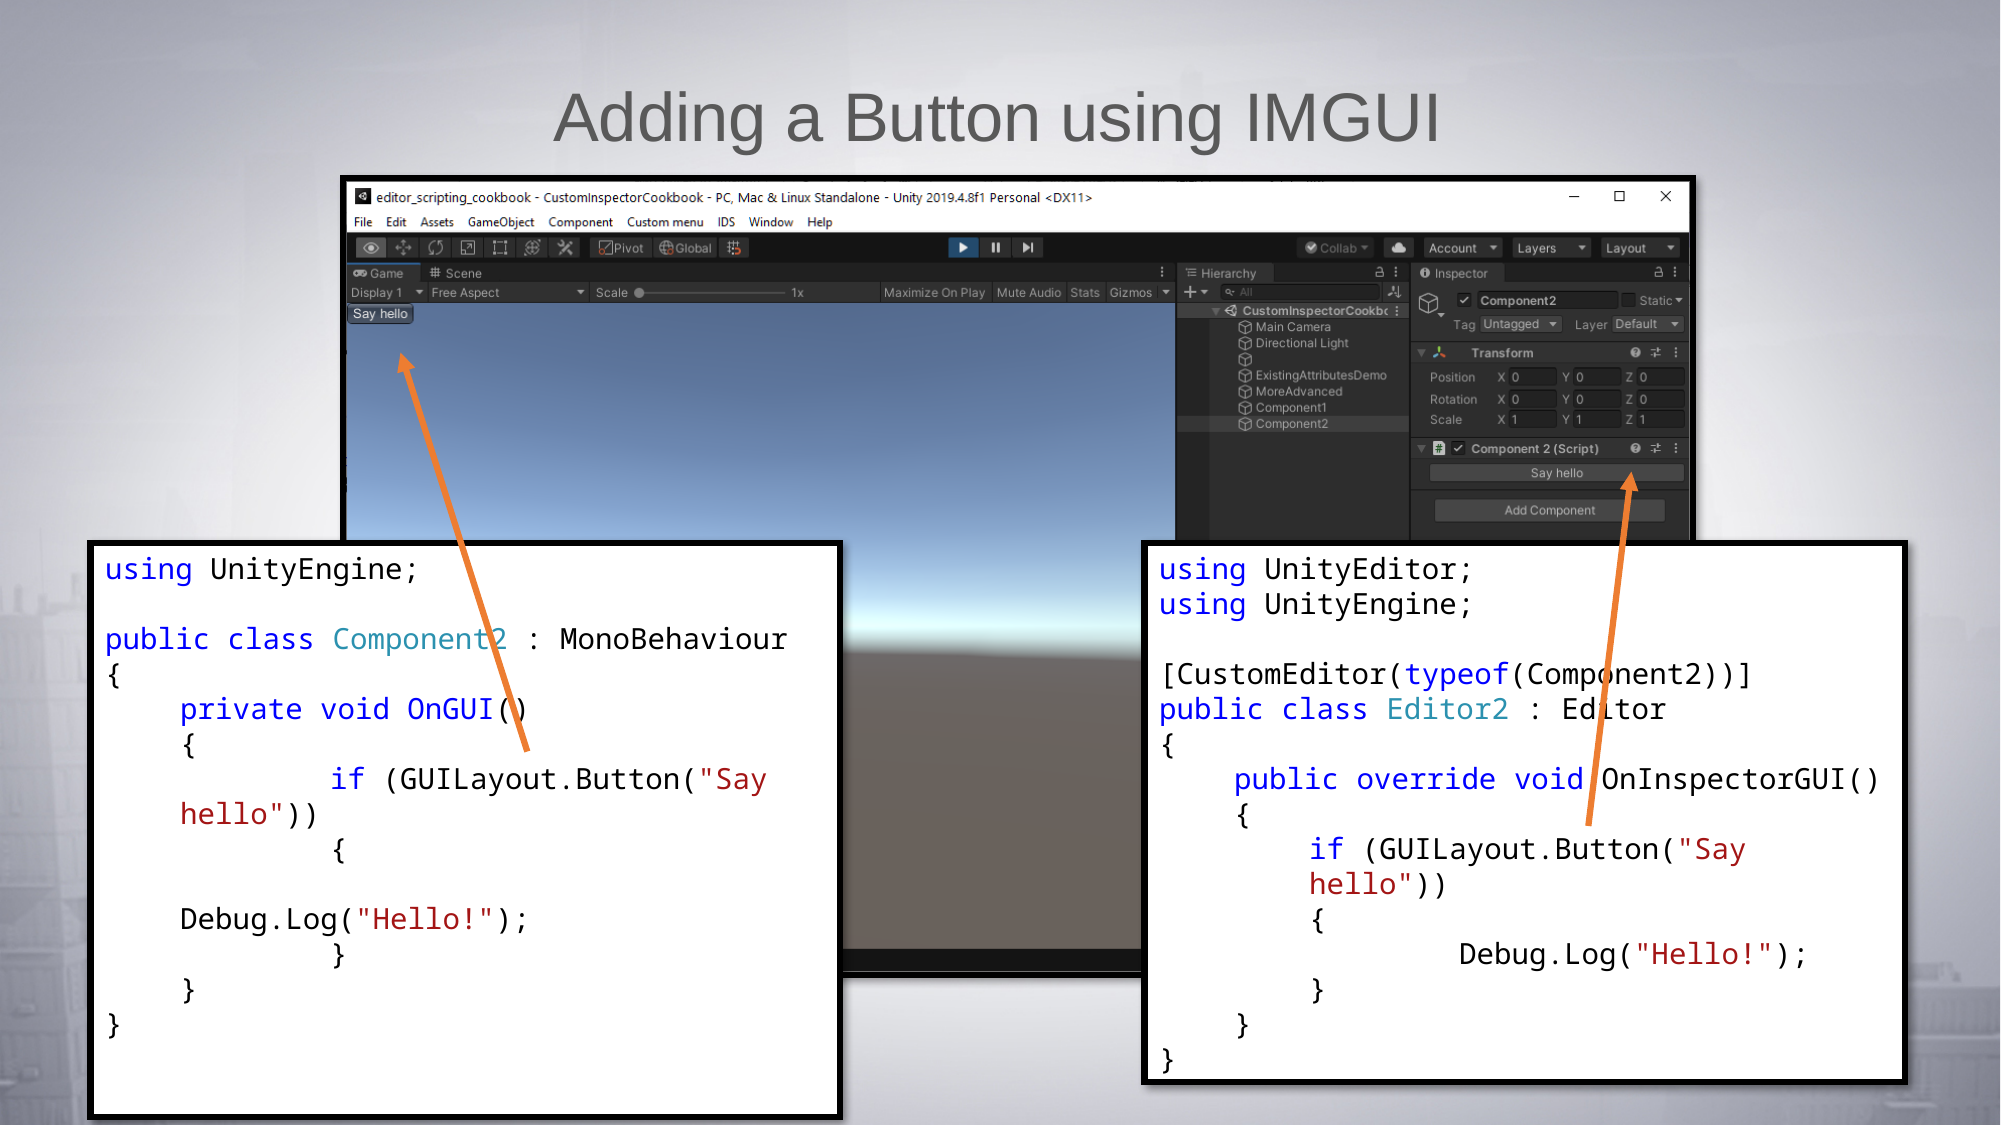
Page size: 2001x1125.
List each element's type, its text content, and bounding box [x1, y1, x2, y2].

text_box using UnityEditor; using UnityEngine; [CustomEditor(typeof(Component2))] public class Editor2 : Editor { public override void OnInspectorGUI() { if (GUILayout.Button("Say hello")) { Debug.Log("Hello!"); } } } [1144, 543, 1906, 1083]
title Adding a Button using IMGUI [90, 71, 1906, 167]
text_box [1588, 471, 1632, 827]
picture [0, 0, 2001, 1125]
text_box using UnityEngine; public class Component2 : MonoBehaviour { private void OnGUI() { if (GUILayout.Button("Say hello")) { Debug.Log("Hello!"); } } } [90, 543, 841, 1118]
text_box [400, 352, 528, 752]
